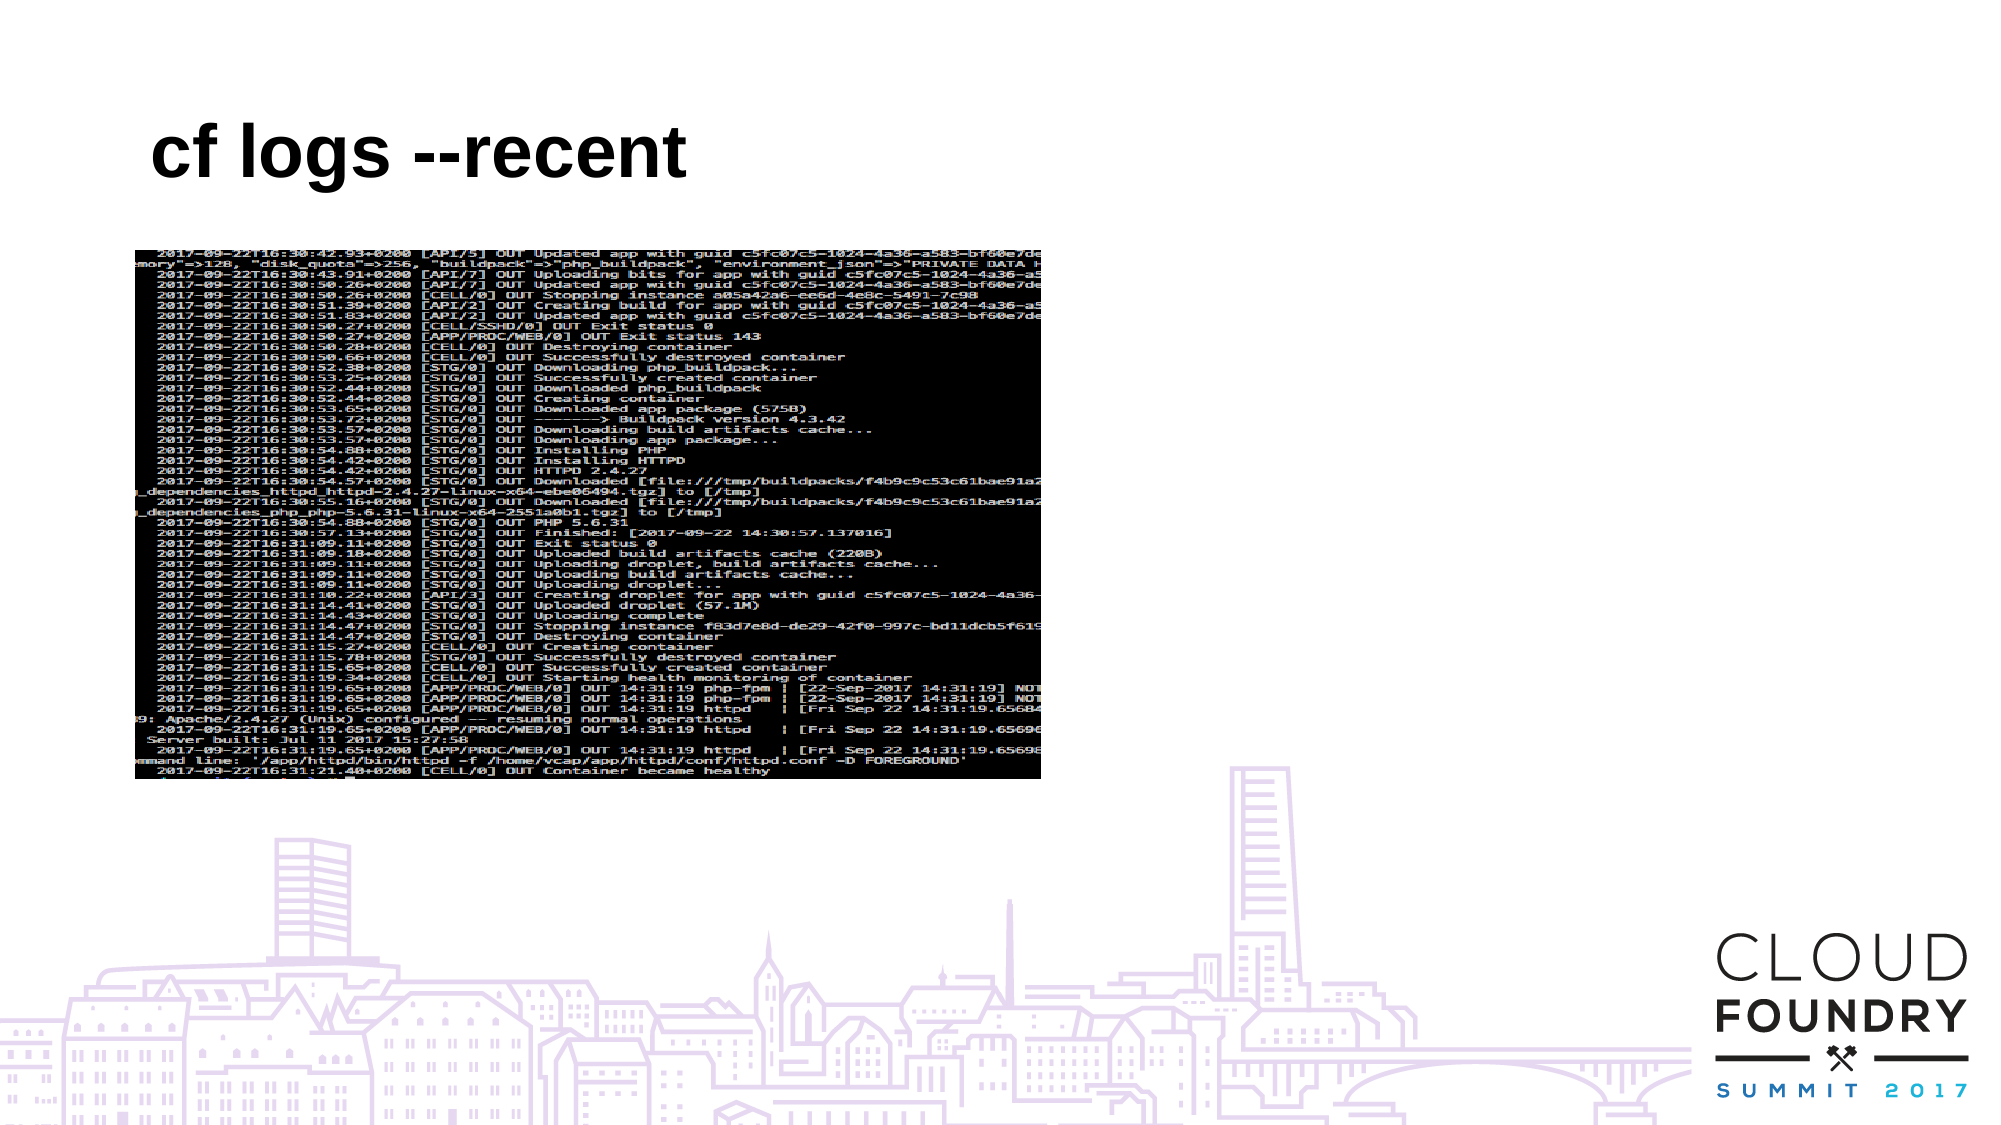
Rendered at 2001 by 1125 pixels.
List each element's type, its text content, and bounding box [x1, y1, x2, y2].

title cf logs --recent [135, 105, 1860, 216]
picture [0, 0, 2001, 1125]
